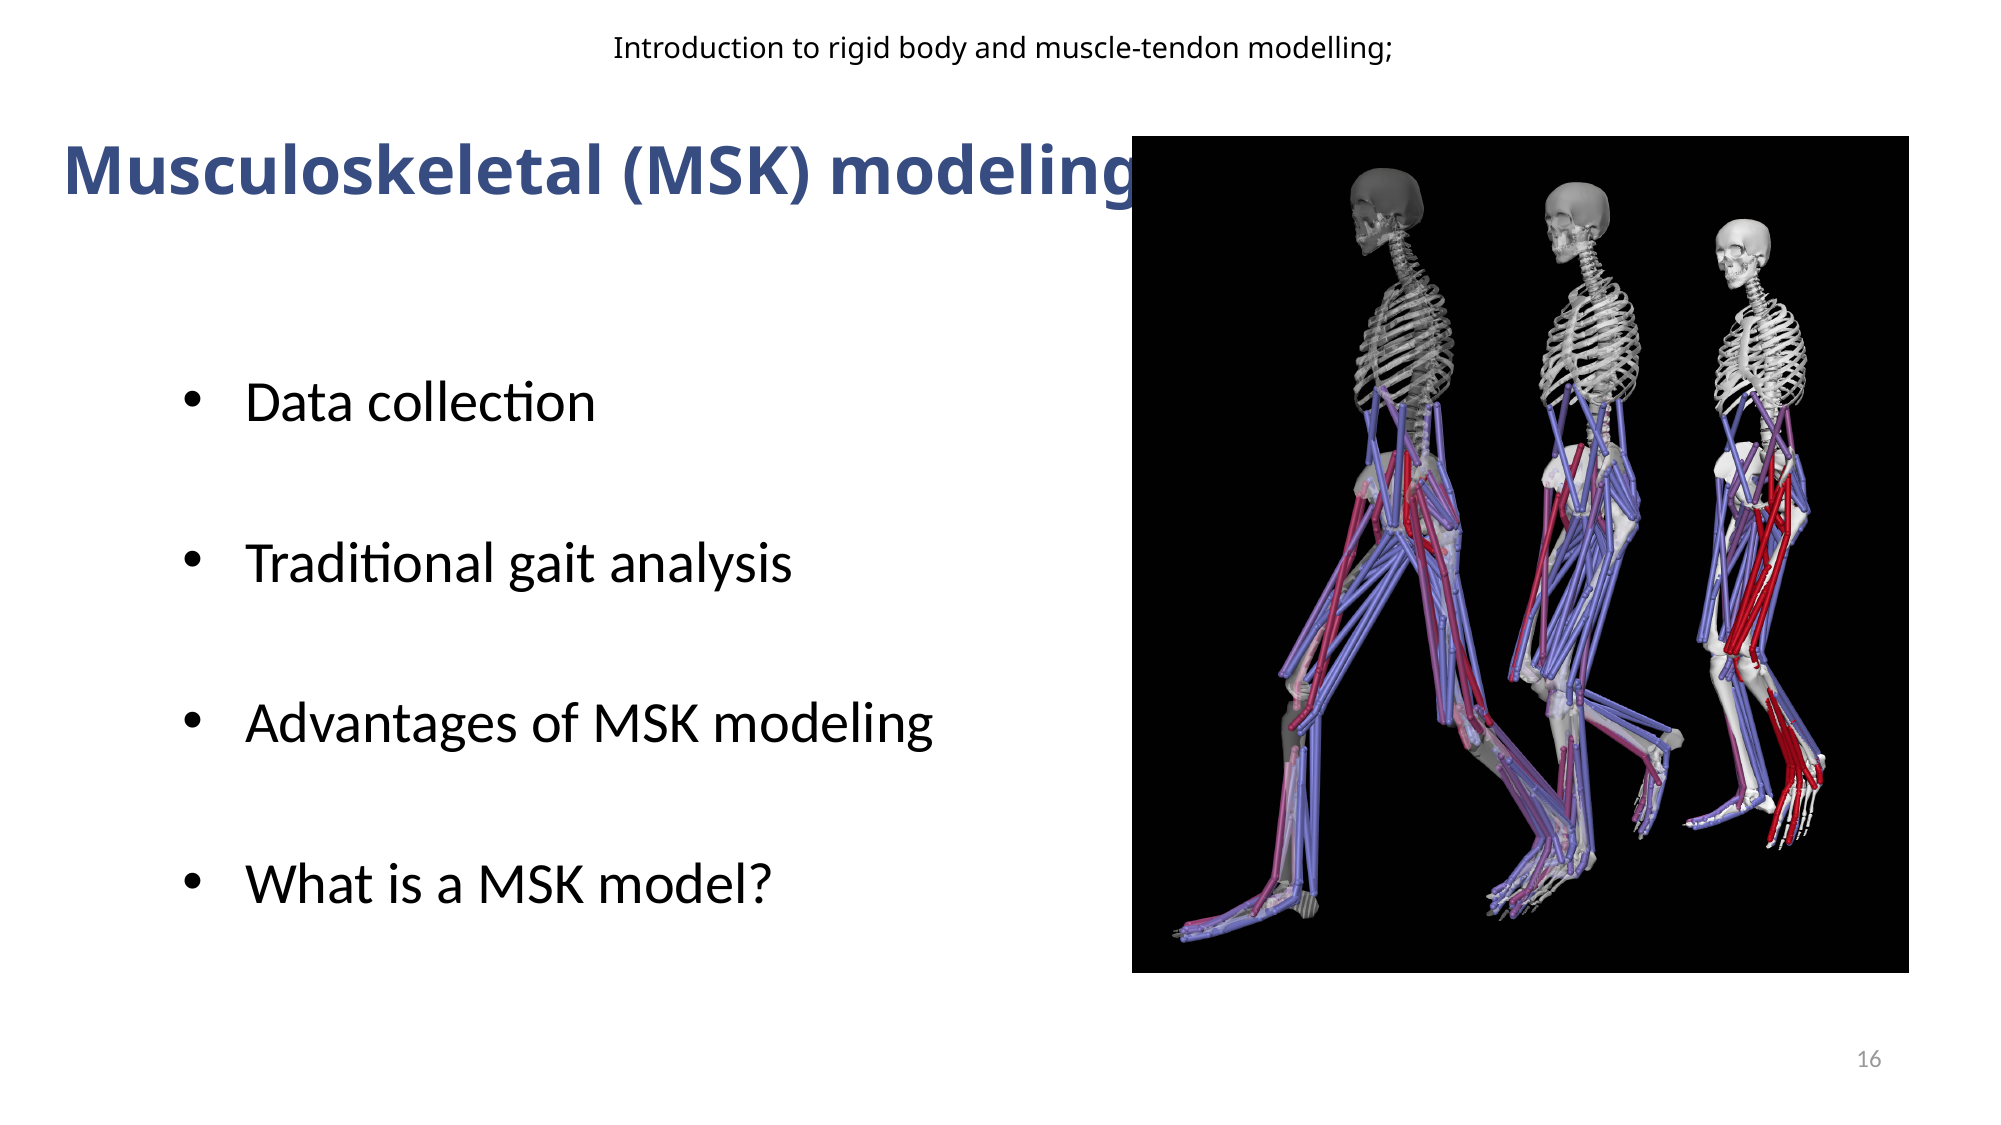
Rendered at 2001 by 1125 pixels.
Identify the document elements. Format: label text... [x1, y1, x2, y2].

text_box Introduction to rigid body and muscle-tendon modelling; [335, 22, 1665, 72]
title Musculoskeletal (MSK) modeling [47, 120, 1376, 286]
list Data collection Traditional gait analysis Advantages of MSK modeling What is a MSK model? [167, 285, 1029, 948]
slide_number 16 [1375, 1042, 1882, 1103]
picture [1132, 136, 1909, 973]
